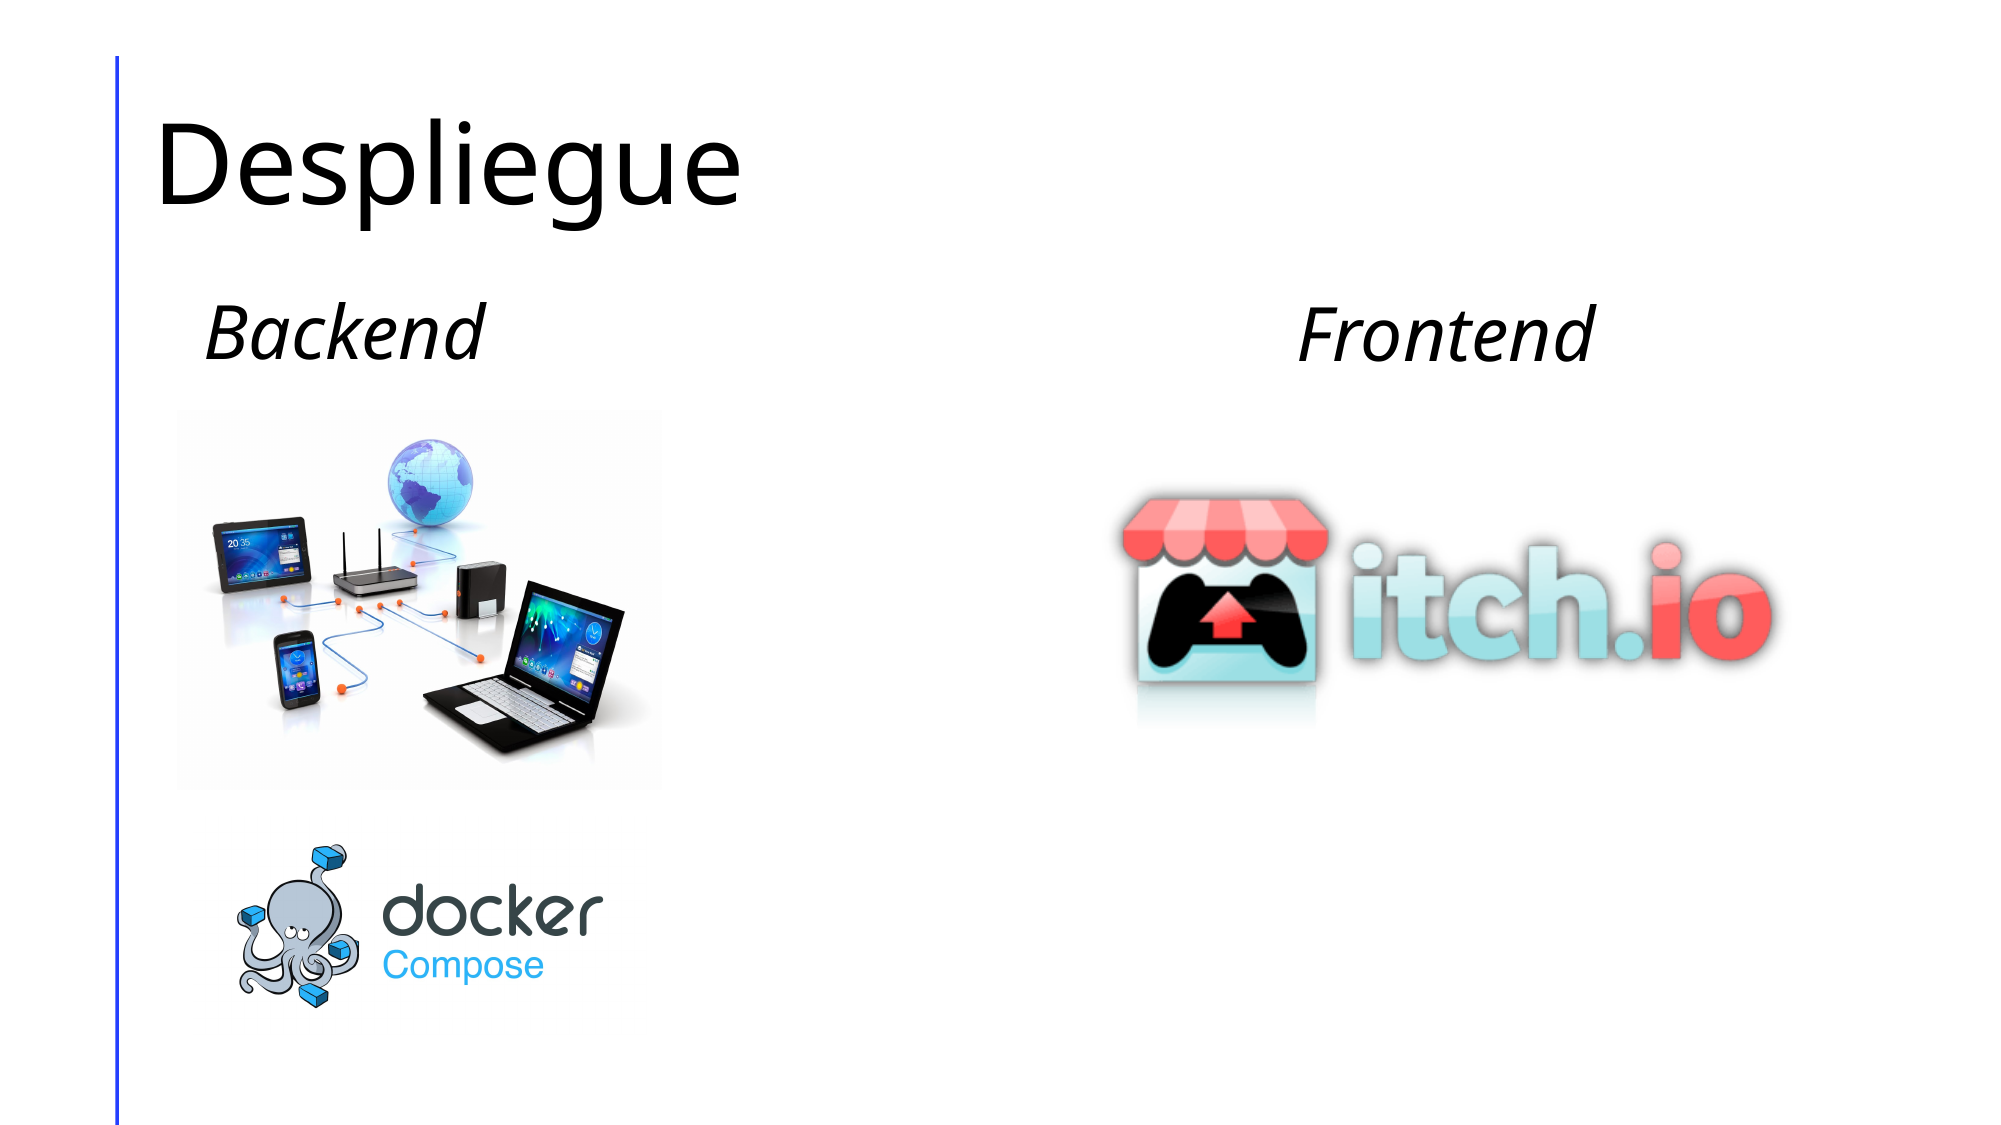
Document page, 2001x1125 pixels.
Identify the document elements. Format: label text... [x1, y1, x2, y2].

text_box Backend [188, 277, 501, 382]
picture [193, 816, 647, 1035]
picture [1094, 460, 1798, 740]
picture [177, 410, 662, 790]
text_box Frontend [1281, 278, 1611, 384]
title Despliegue [137, 59, 1863, 278]
